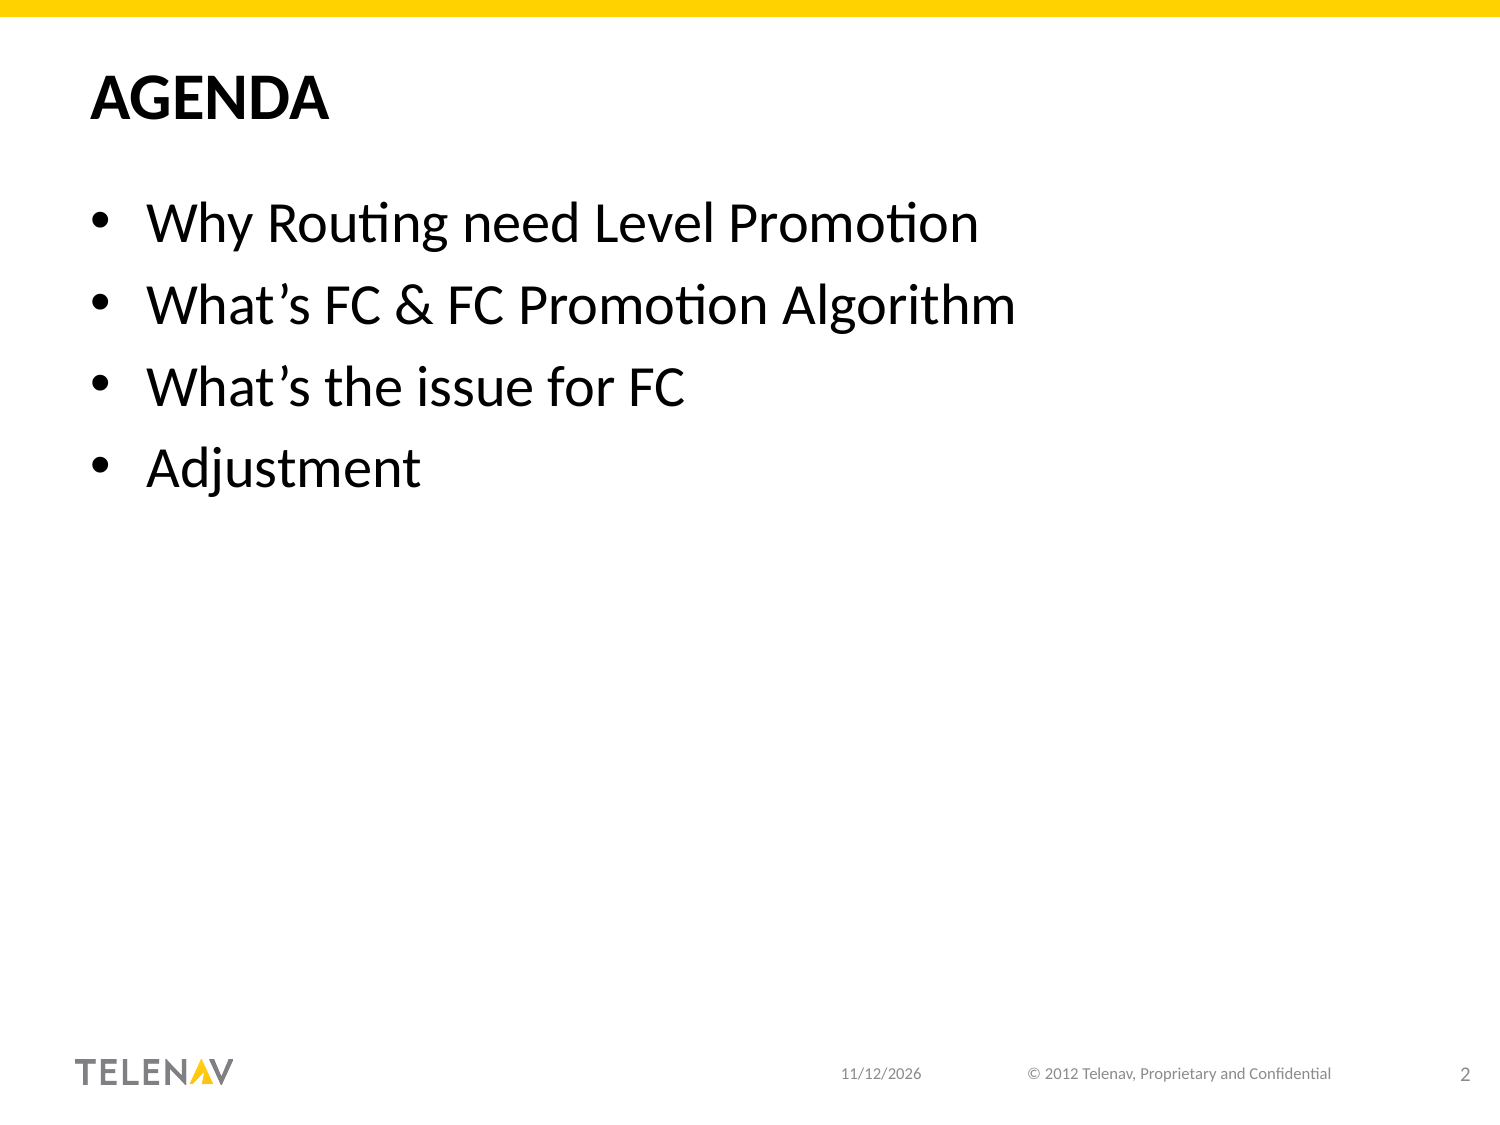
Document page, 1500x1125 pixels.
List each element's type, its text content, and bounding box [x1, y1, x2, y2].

list Why Routing need Level Promotion What’s FC & FC Promotion Algorithm What’s the issue for FC Adjustment [75, 177, 1486, 1005]
picture [75, 1059, 233, 1085]
footer © 2012 Telenav, Proprietary and Confidential [1006, 1042, 1353, 1103]
slide_number 2 [1420, 1042, 1486, 1103]
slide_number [825, 1042, 945, 1103]
title Agenda [75, 45, 1486, 146]
